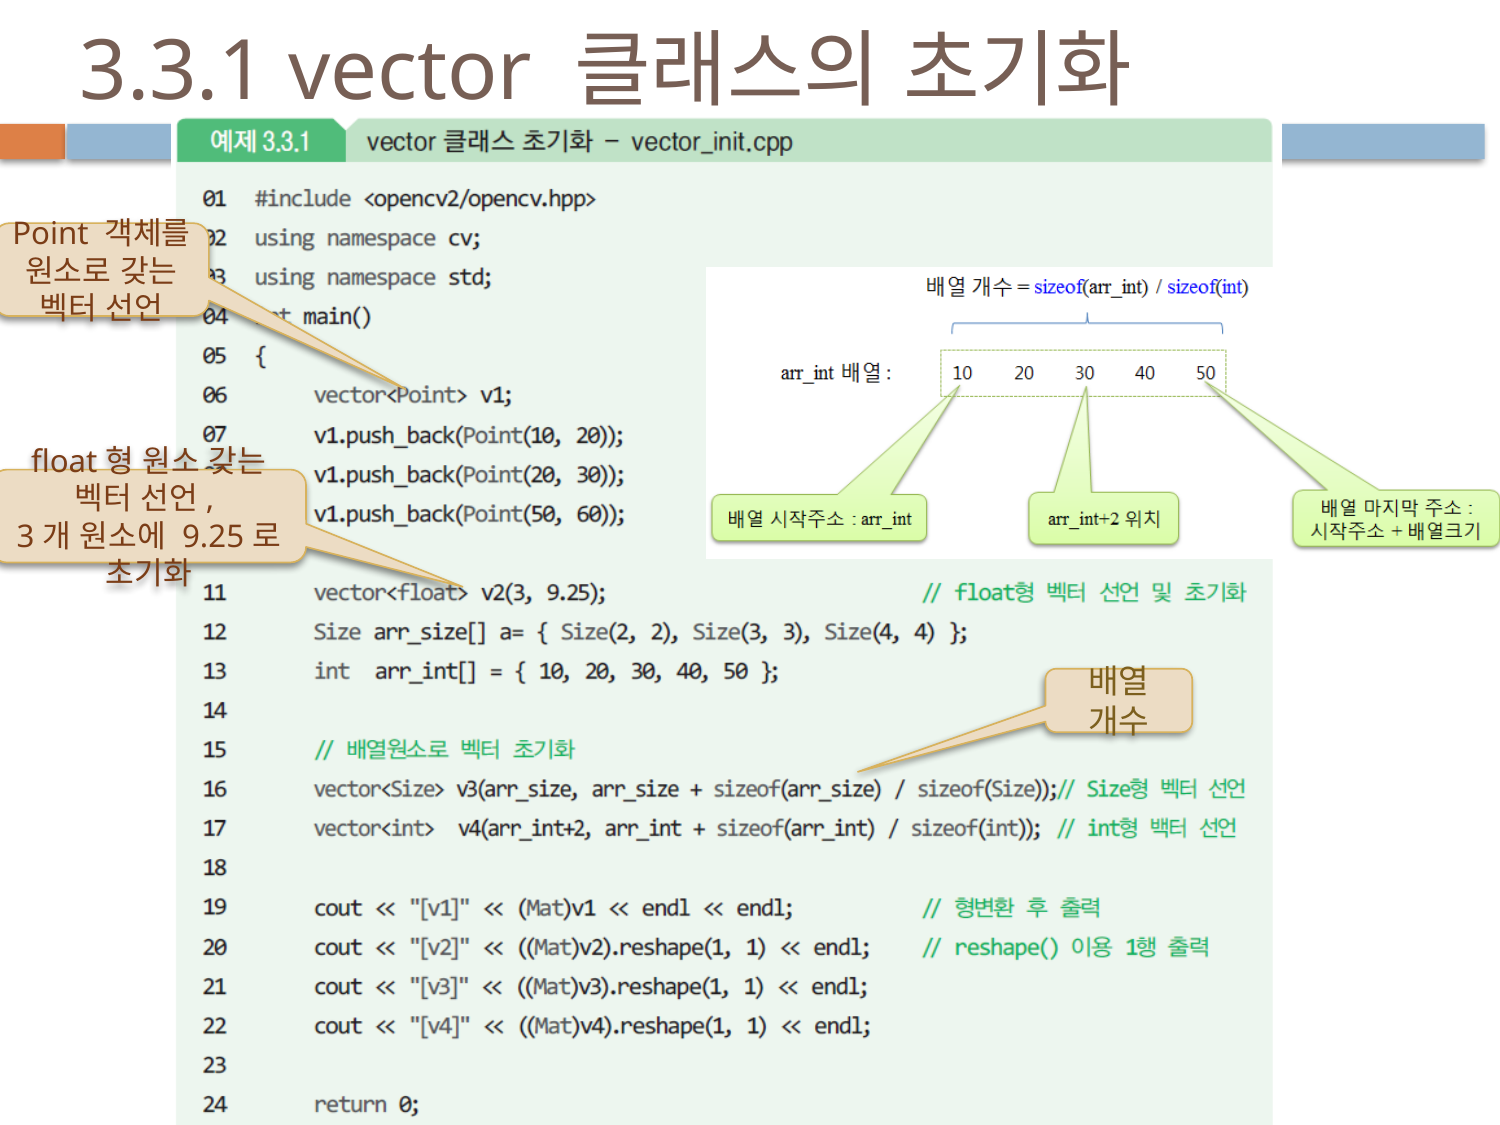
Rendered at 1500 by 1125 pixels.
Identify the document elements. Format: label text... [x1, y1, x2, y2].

text_box Point 객체를 원소로 갖는 벡터 선언 [0, 222, 166, 317]
picture [170, 113, 1500, 1125]
title 3.3.1 vector 클래스의 초기화 [64, 7, 1483, 126]
text_box float형 원소 갖는 벡터 선언, 3개 원소에 9.25로 초기화 [0, 468, 166, 564]
